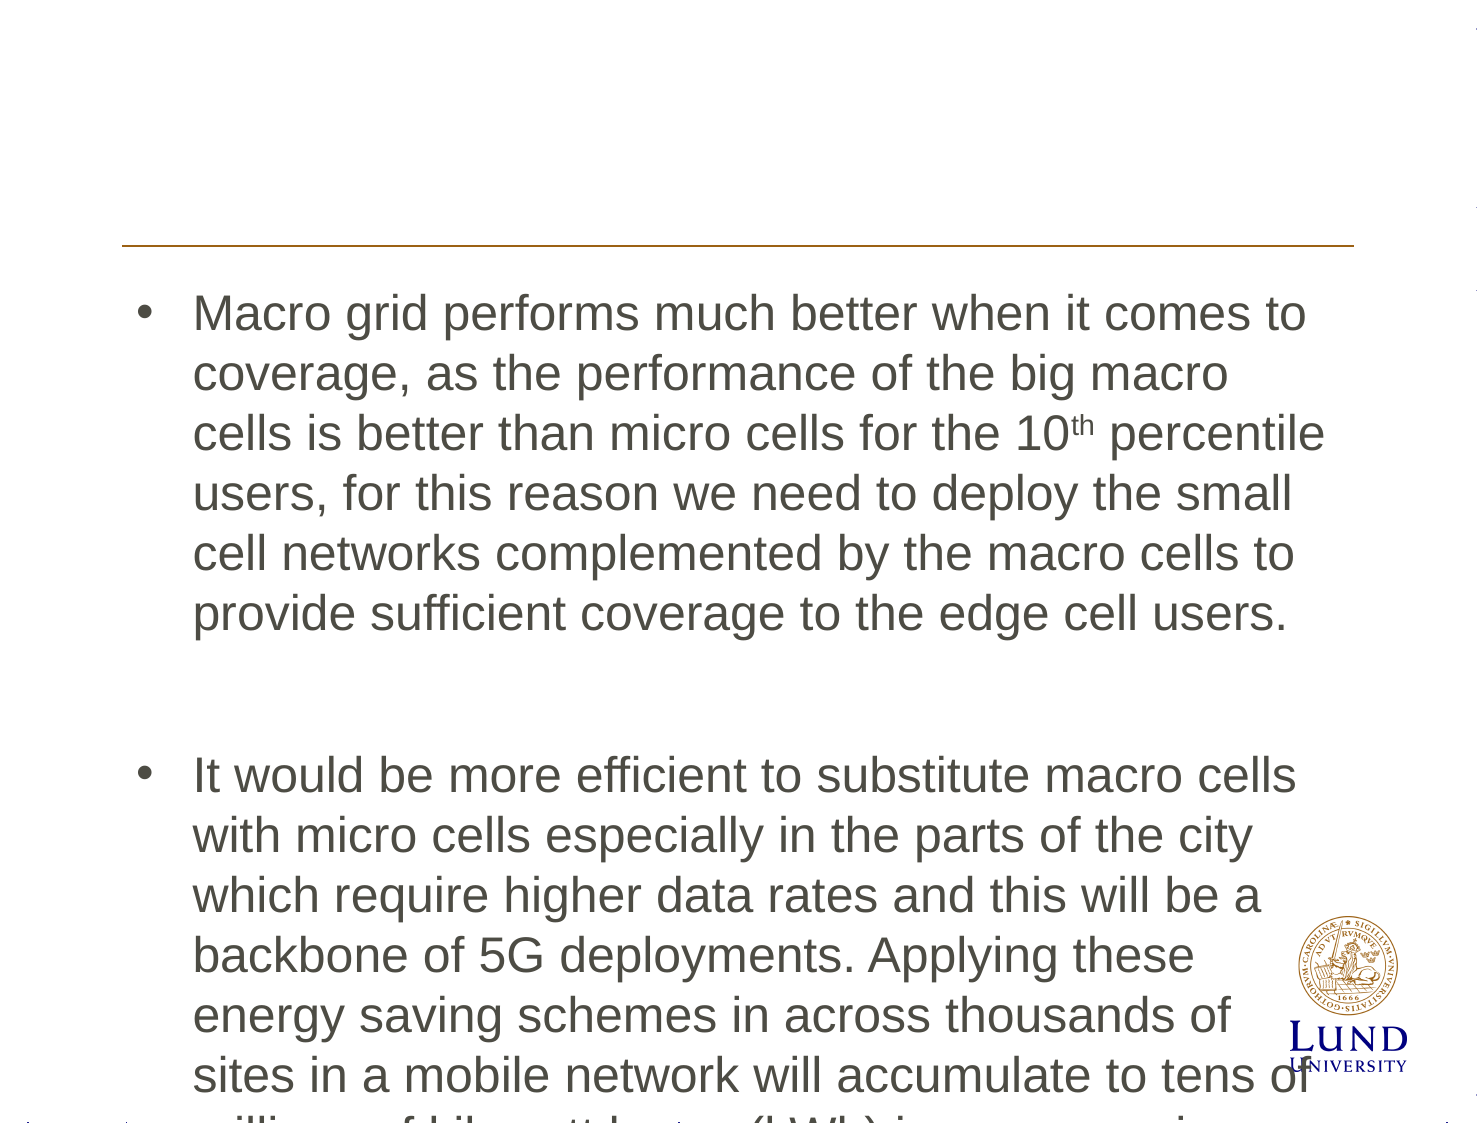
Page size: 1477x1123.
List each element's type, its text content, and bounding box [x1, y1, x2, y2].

picture [1290, 916, 1407, 1072]
list Macro grid performs much better when it comes to coverage, as the performance of the big macro cells is better than micro cells for the 10th percentile users, for this reason we need to deploy the small cell networks complemented by the macro cells to provide sufficient coverage to the edge cell users. It would be more efficient to substitute macro cells with micro cells especially in the parts of the city which require higher data rates and this will be a backbone of 5G deployments. Applying these energy saving schemes in across thousands of sites in a mobile network will accumulate to tens of millions of kilowatt hours (kWh) in power savings annually. However, it would be the responsibility of the network planners to ensure that these cells are placed in the areas where they are needed the most otherwise adding small cells on top of the macro cells will only result in higher energy consumption. [121, 273, 1354, 884]
